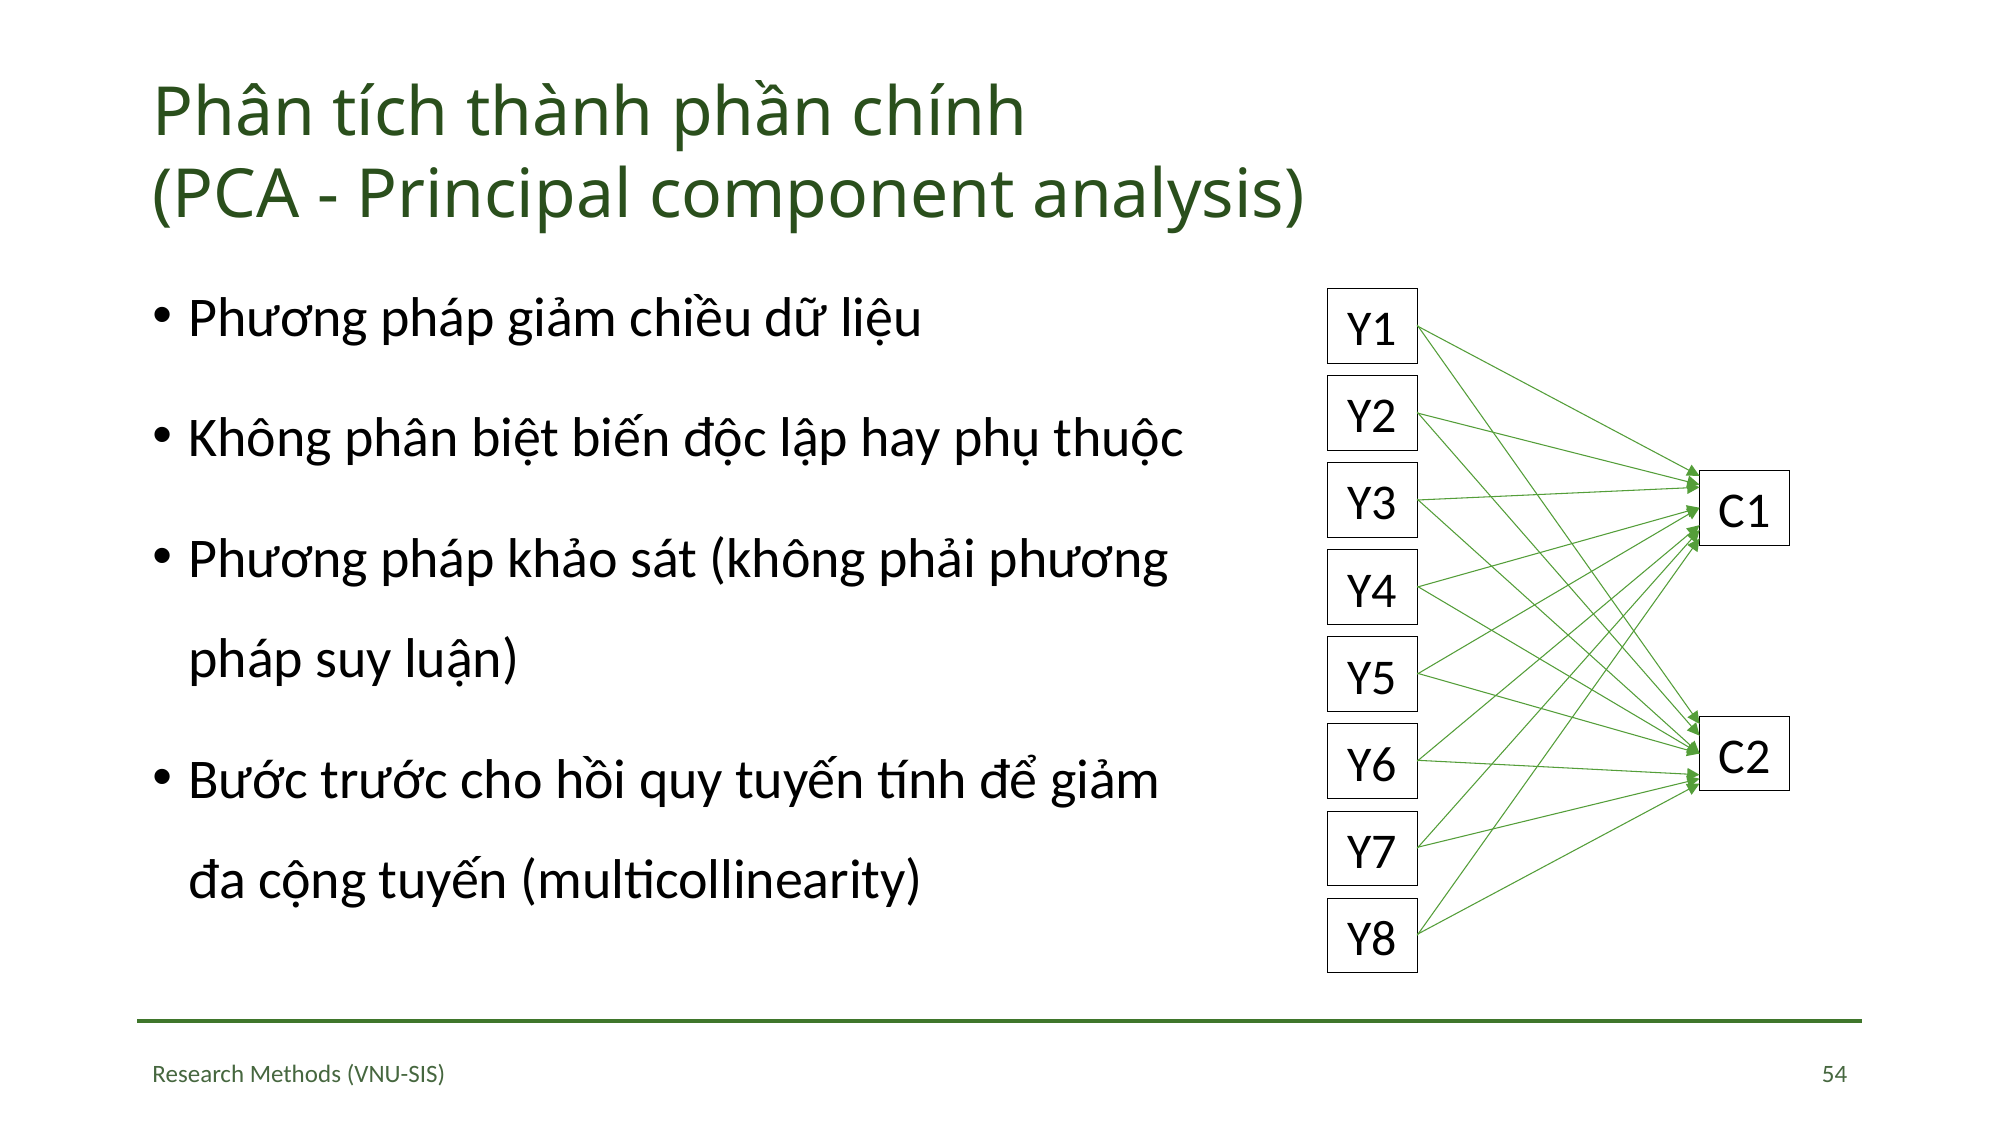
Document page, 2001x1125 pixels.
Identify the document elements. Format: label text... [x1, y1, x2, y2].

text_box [1417, 778, 1700, 783]
slide_number 54 [1412, 1042, 1863, 1103]
footer Research Methods (VNU-SIS) [137, 1042, 514, 1103]
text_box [1417, 755, 1700, 760]
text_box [1417, 324, 1700, 411]
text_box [1417, 760, 1700, 775]
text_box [1417, 586, 1700, 673]
list Phương pháp giảm chiều dữ liệu Không phân biệt biến độc lập hay phụ thuộc Phương pháp khảo sát (không phải phương pháp suy luận) Bước trước cho hồi quy tuyến tính để giảm đa cộng tuyến (multicollinearity) [137, 239, 1204, 1014]
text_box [1417, 499, 1700, 586]
title Phân tích thành phần chính (PCA - Principal component analysis) [137, 59, 1863, 239]
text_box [1700, 470, 1790, 792]
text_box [1417, 673, 1700, 755]
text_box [1417, 783, 1700, 935]
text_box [1327, 288, 1418, 974]
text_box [1417, 411, 1700, 499]
